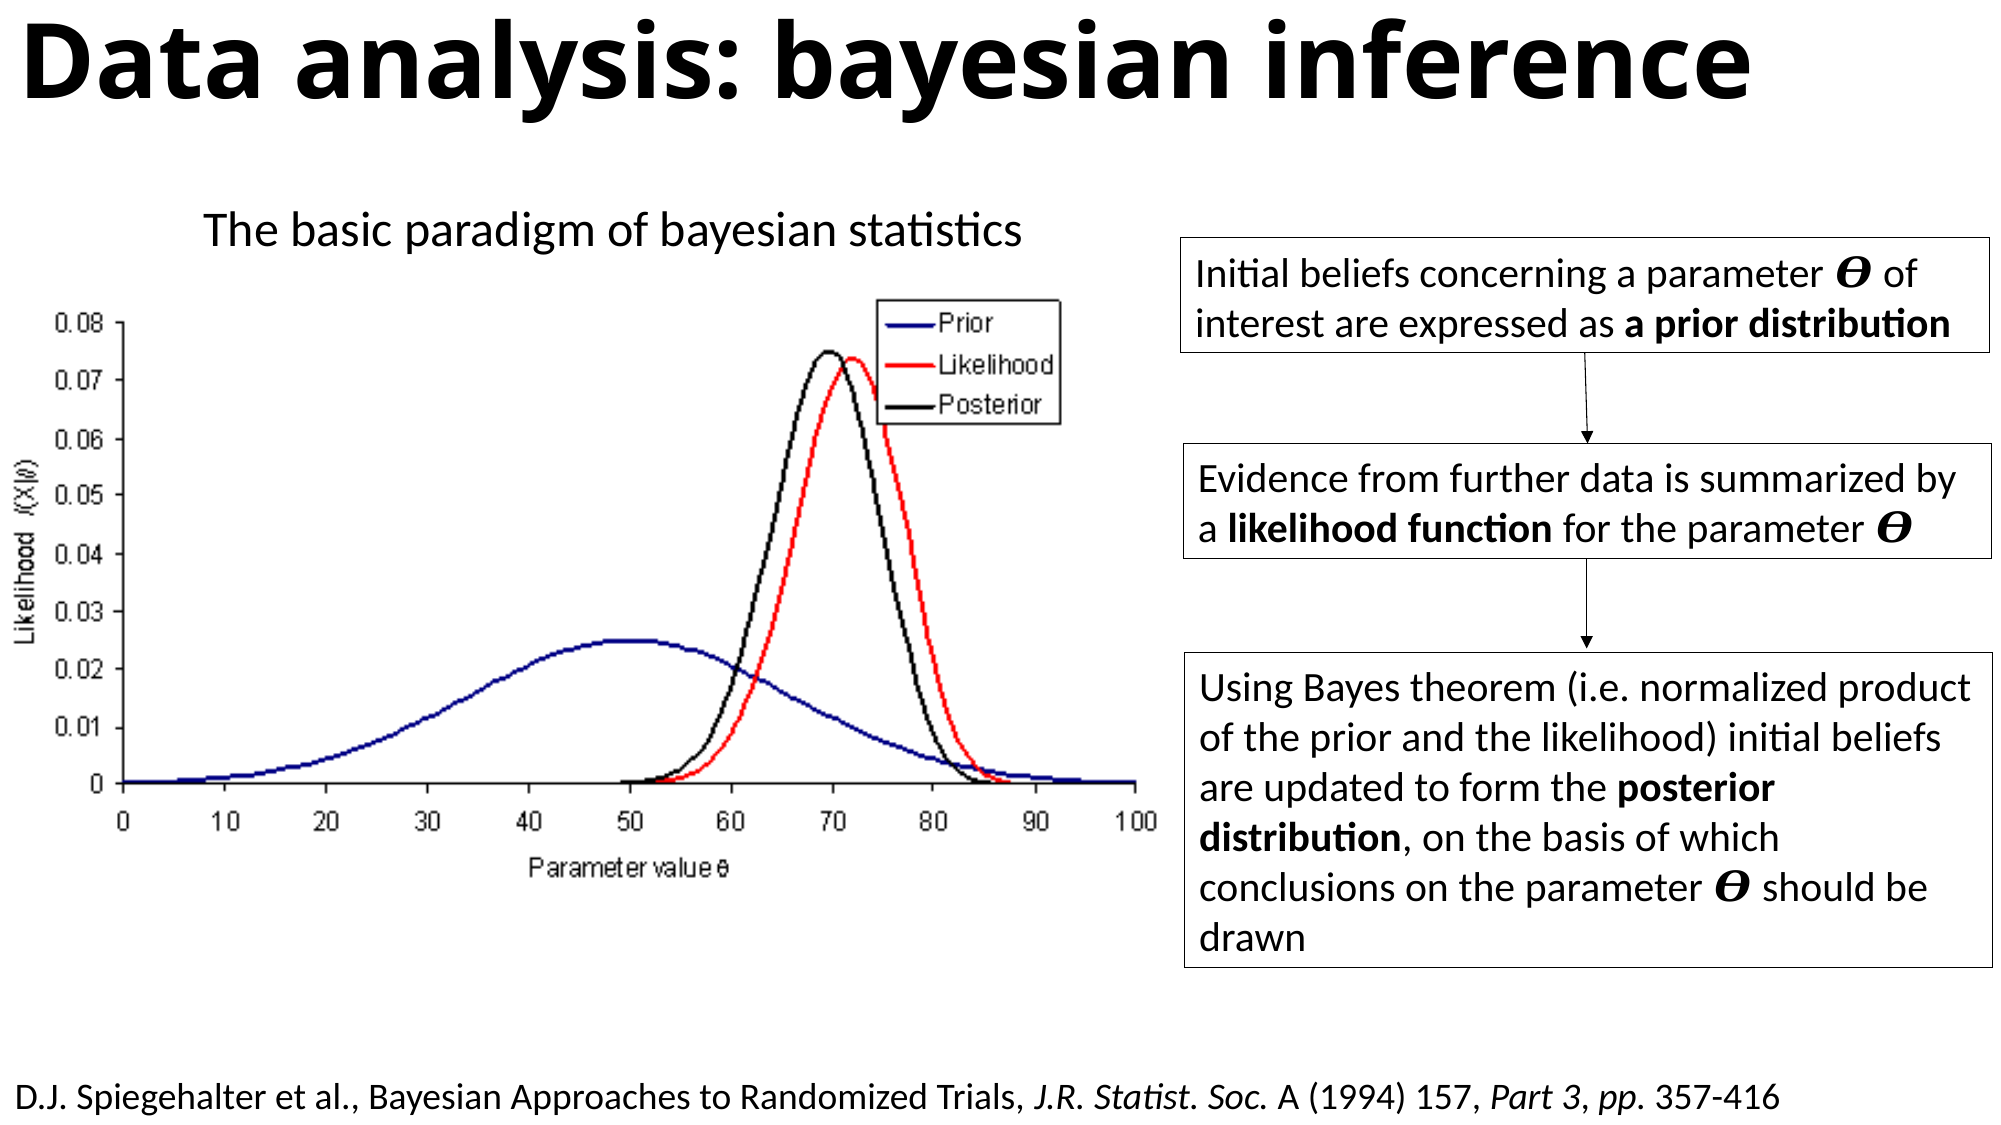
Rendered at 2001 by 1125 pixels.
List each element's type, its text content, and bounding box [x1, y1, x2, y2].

text_box Using Bayes theorem (i.e. normalized product of the prior and the likelihood) initial beliefs are updated to form the posterior distribution, on the basis of which conclusions on the parameter 𝜭 should be drawn [1184, 652, 1993, 968]
text_box Initial beliefs concerning a parameter 𝜭 of interest are expressed as a prior distribution [1180, 237, 1990, 353]
text_box Data analysis: bayesian inference [3, 10, 2000, 129]
text_box D.J. Spiegehalter et al., Bayesian Approaches to Randomized Trials, J.R. Statist. Soc. A (1994) 157, Part 3, pp. 357-416 [0, 1064, 1981, 1125]
picture [0, 291, 1181, 891]
text_box Evidence from further data is summarized by a likelihood function for the parameter 𝜭 [1183, 443, 1992, 559]
text_box The basic paradigm of bayesian statistics [165, 188, 1062, 264]
